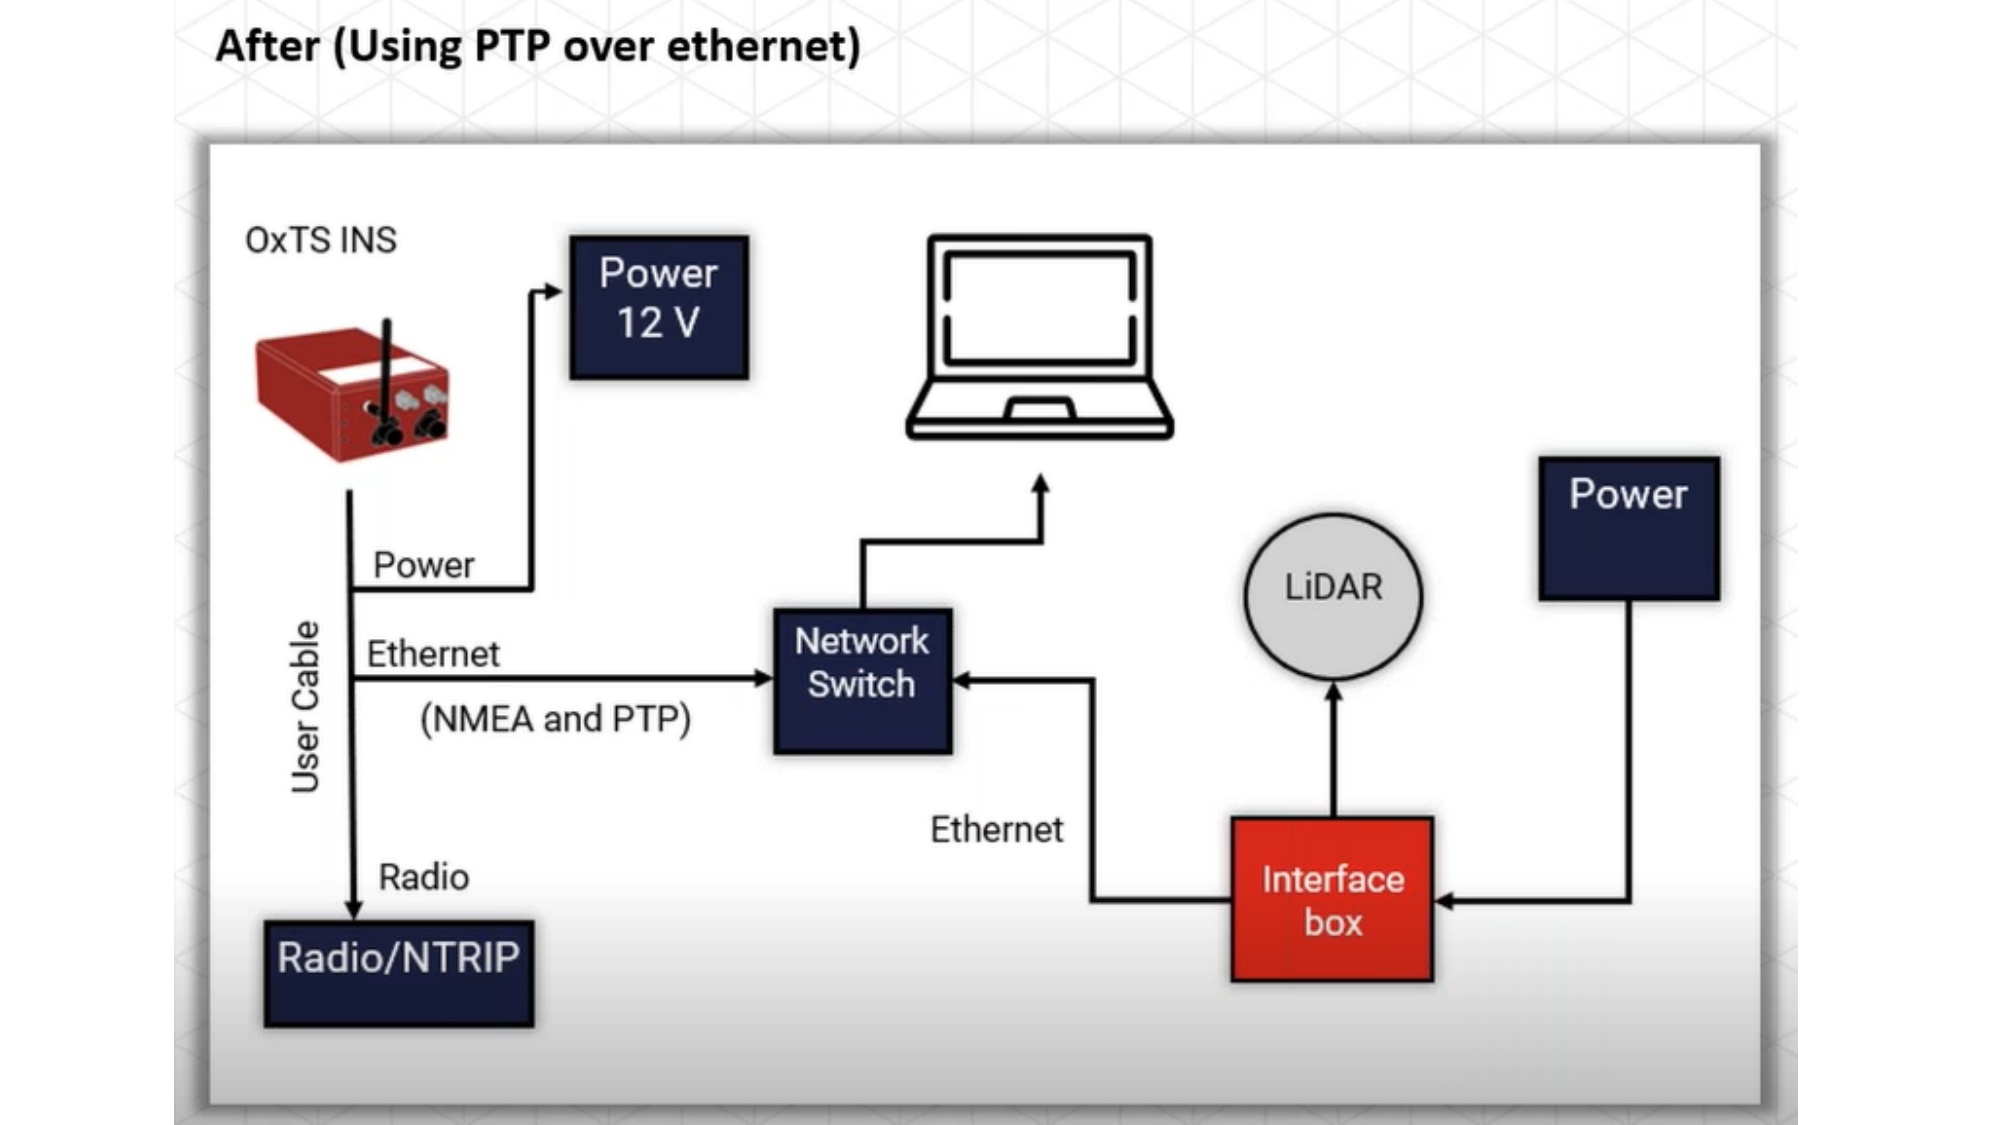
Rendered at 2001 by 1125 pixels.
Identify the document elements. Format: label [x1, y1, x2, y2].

picture [174, 0, 1798, 1125]
